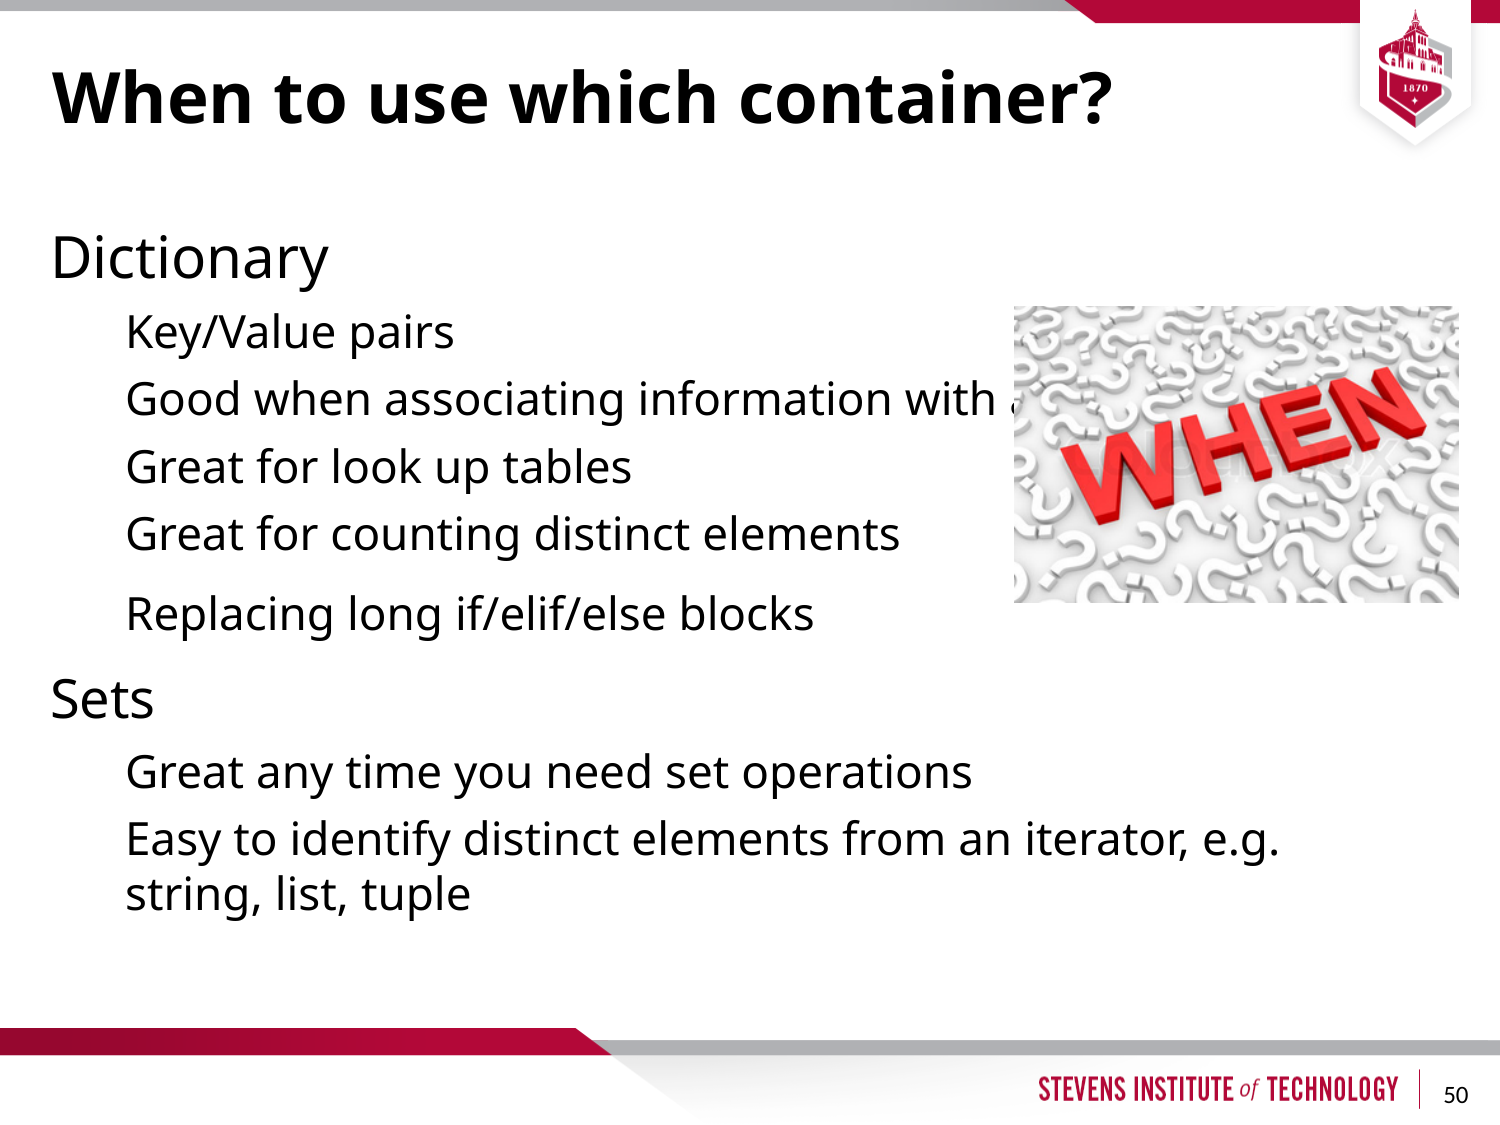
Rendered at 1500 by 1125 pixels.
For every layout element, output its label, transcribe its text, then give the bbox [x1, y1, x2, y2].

list Dictionary Key/Value pairs Good when associating information with a key Great for look up tables Great for counting distinct elements Replacing long if/elif/else blocks Sets Great any time you need set operations Easy to identify distinct elements from an iterator, e.g. string, list, tuple [35, 212, 1423, 953]
slide_number 50 [1428, 1071, 1490, 1108]
title When to use which container? [37, 45, 1338, 150]
picture [1014, 306, 1460, 603]
picture [0, 1028, 1500, 1125]
picture [0, 0, 1500, 160]
